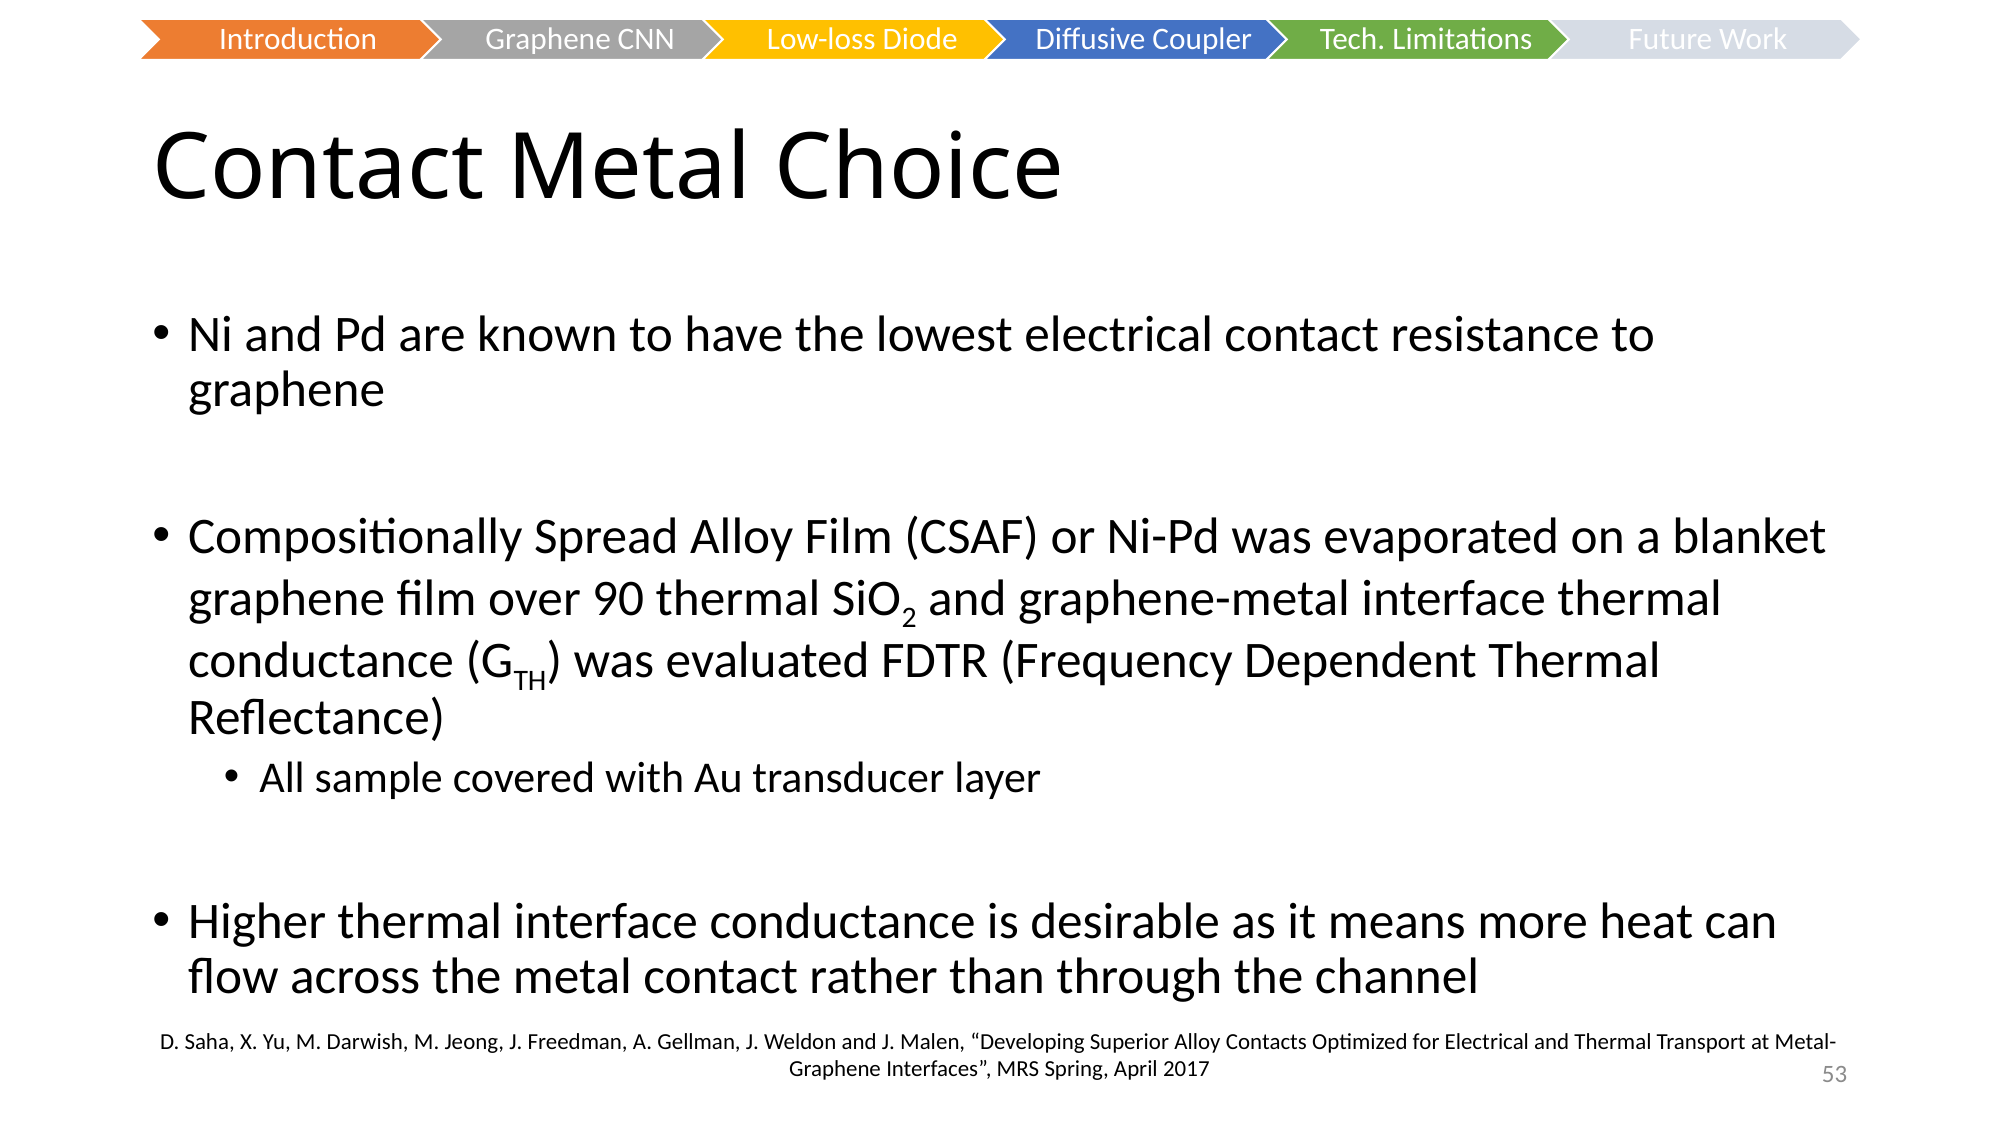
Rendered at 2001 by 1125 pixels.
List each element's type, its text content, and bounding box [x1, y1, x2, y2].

list Ni and Pd are known to have the lowest electrical contact resistance to graphene Compositionally Spread Alloy Film (CSAF) or Ni-Pd was evaporated on a blanket graphene film over 90 thermal SiO2 and graphene-metal interface thermal conductance (GTH) was evaluated FDTR (Frequency Dependent Thermal Reflectance) All sample covered with Au transducer layer Higher thermal interface conductance is desirable as it means more heat can flow across the metal contact rather than through the channel [137, 299, 1863, 1014]
title Contact Metal Choice [137, 60, 1863, 278]
text_box D. Saha, X. Yu, M. Darwish, M. Jeong, J. Freedman, A. Gellman, J. Weldon and J. Malen, “Developing Superior Alloy Contacts Optimized for Electrical and Thermal Transport at Metal-Graphene Interfaces”, MRS Spring, April 2017 [137, 1018, 1863, 1089]
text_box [137, 18, 1863, 60]
slide_number 53 [1412, 1042, 1863, 1103]
